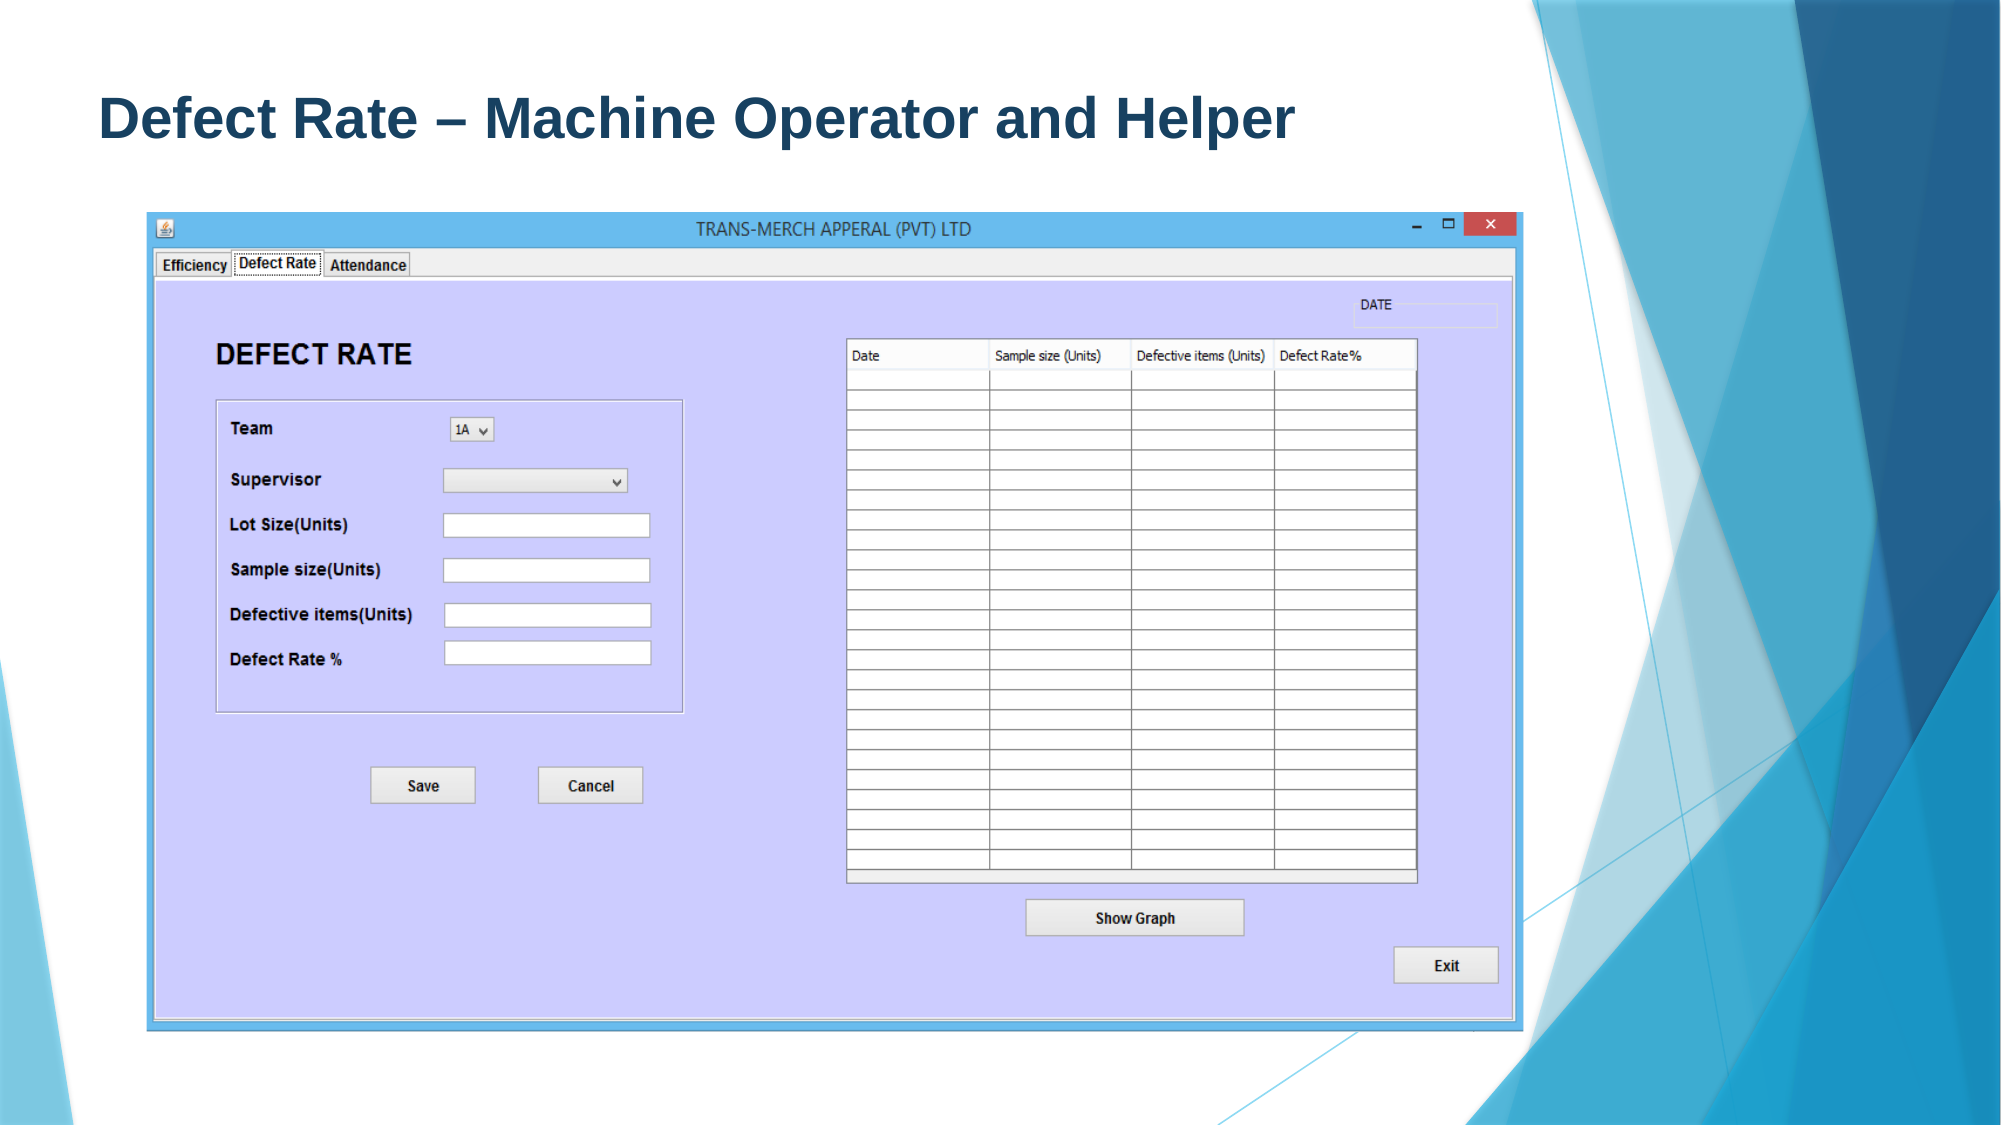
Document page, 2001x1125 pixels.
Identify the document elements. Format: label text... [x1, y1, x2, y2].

text_box Defect Rate – Machine Operator and Helper [83, 72, 1329, 158]
picture [146, 212, 1524, 1032]
